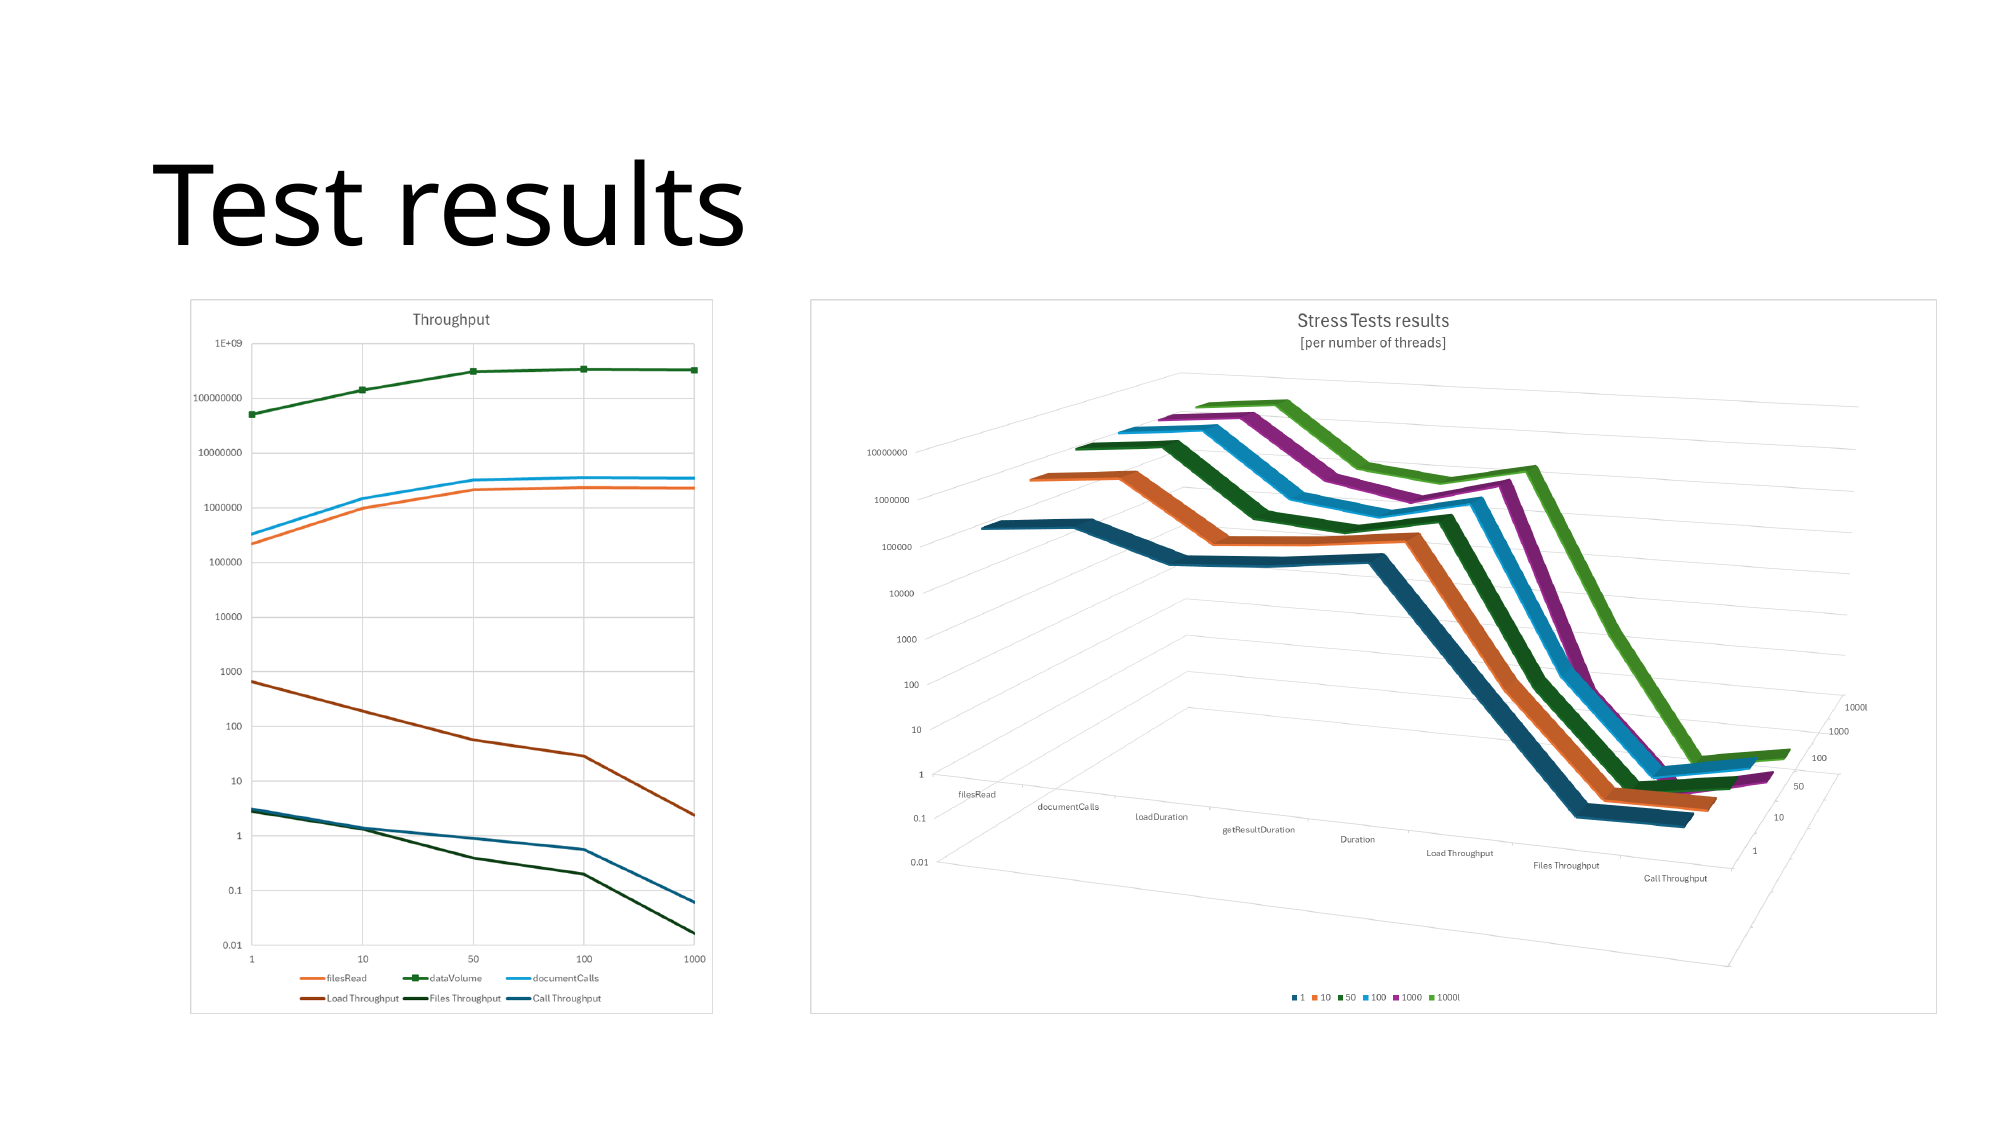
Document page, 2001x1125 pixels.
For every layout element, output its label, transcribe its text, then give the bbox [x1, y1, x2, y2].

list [809, 298, 1937, 1014]
title Test results [137, 59, 1863, 278]
picture [189, 298, 714, 1014]
